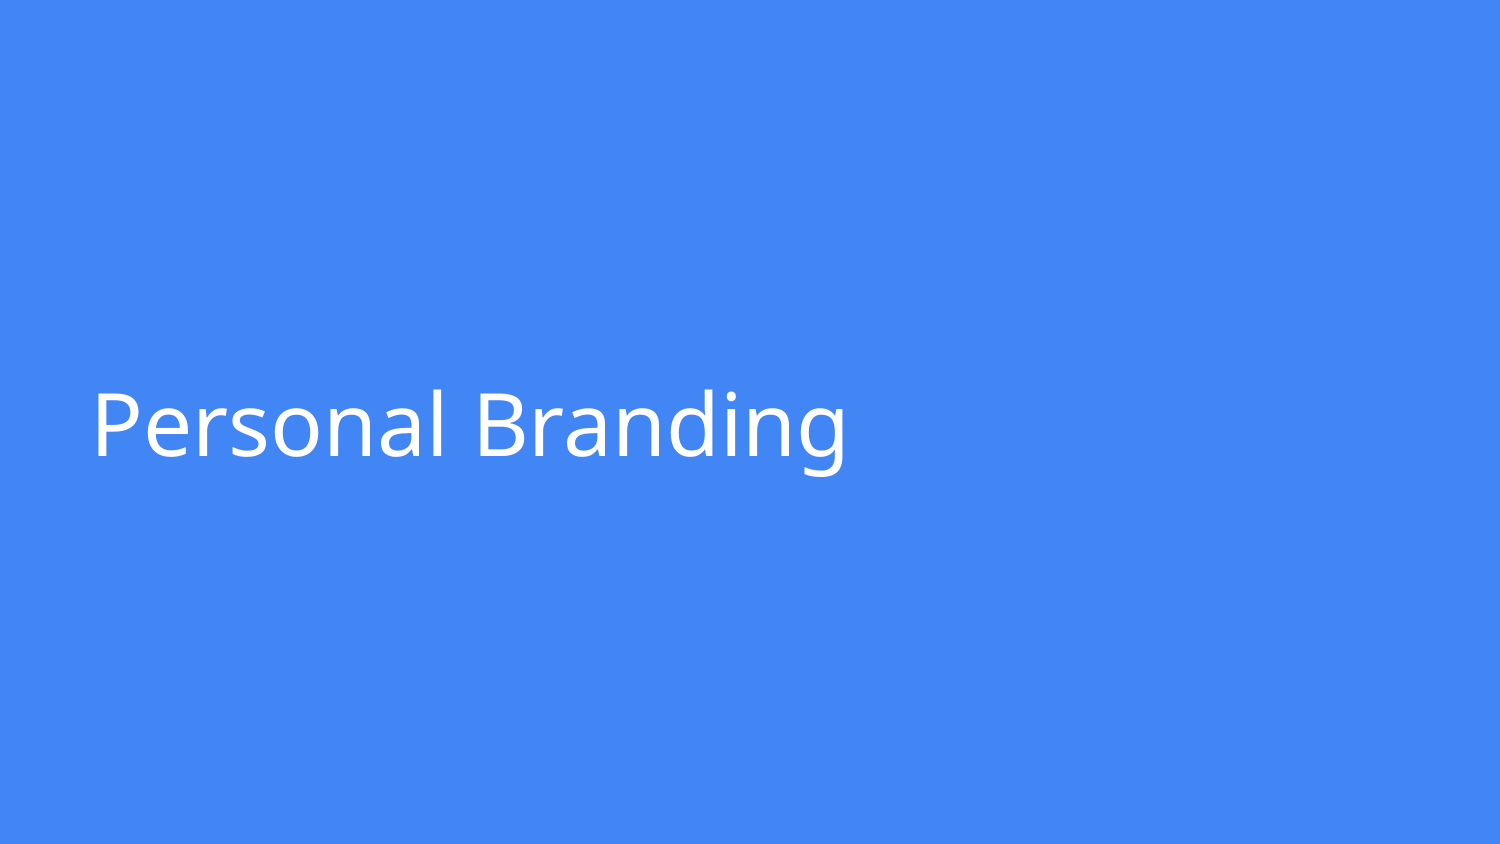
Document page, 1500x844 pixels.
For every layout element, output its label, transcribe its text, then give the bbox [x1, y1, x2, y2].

title Personal Branding [75, 338, 1425, 505]
